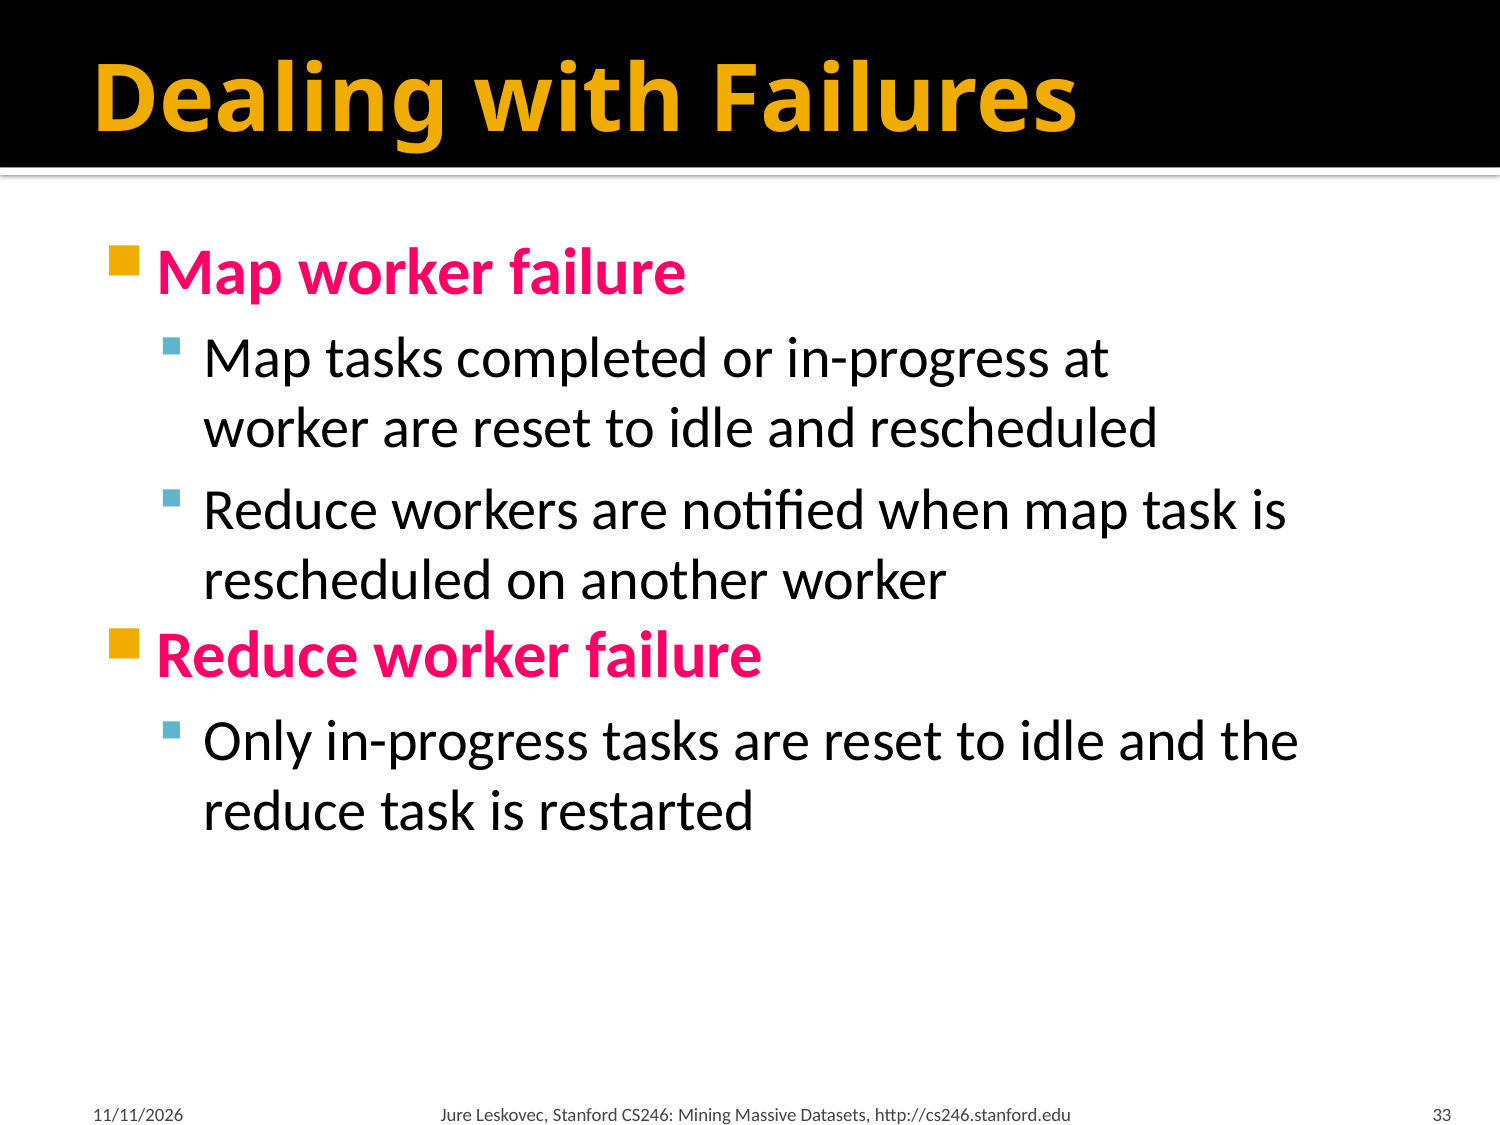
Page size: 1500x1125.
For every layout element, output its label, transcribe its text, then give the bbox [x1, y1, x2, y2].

title Dealing with Failures [75, 12, 1425, 175]
list Map worker failure Map tasks completed or in-progress at worker are reset to idle and rescheduled Reduce workers are notified when map task is rescheduled on another worker Reduce worker failure Only in-progress tasks are reset to idle and the reduce task is restarted [75, 212, 1425, 1075]
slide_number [75, 1080, 425, 1125]
slide_number 33 [1345, 1080, 1467, 1125]
footer Jure Leskovec, Stanford CS246: Mining Massive Datasets, http://cs246.stanford.edu [433, 1080, 1337, 1125]
